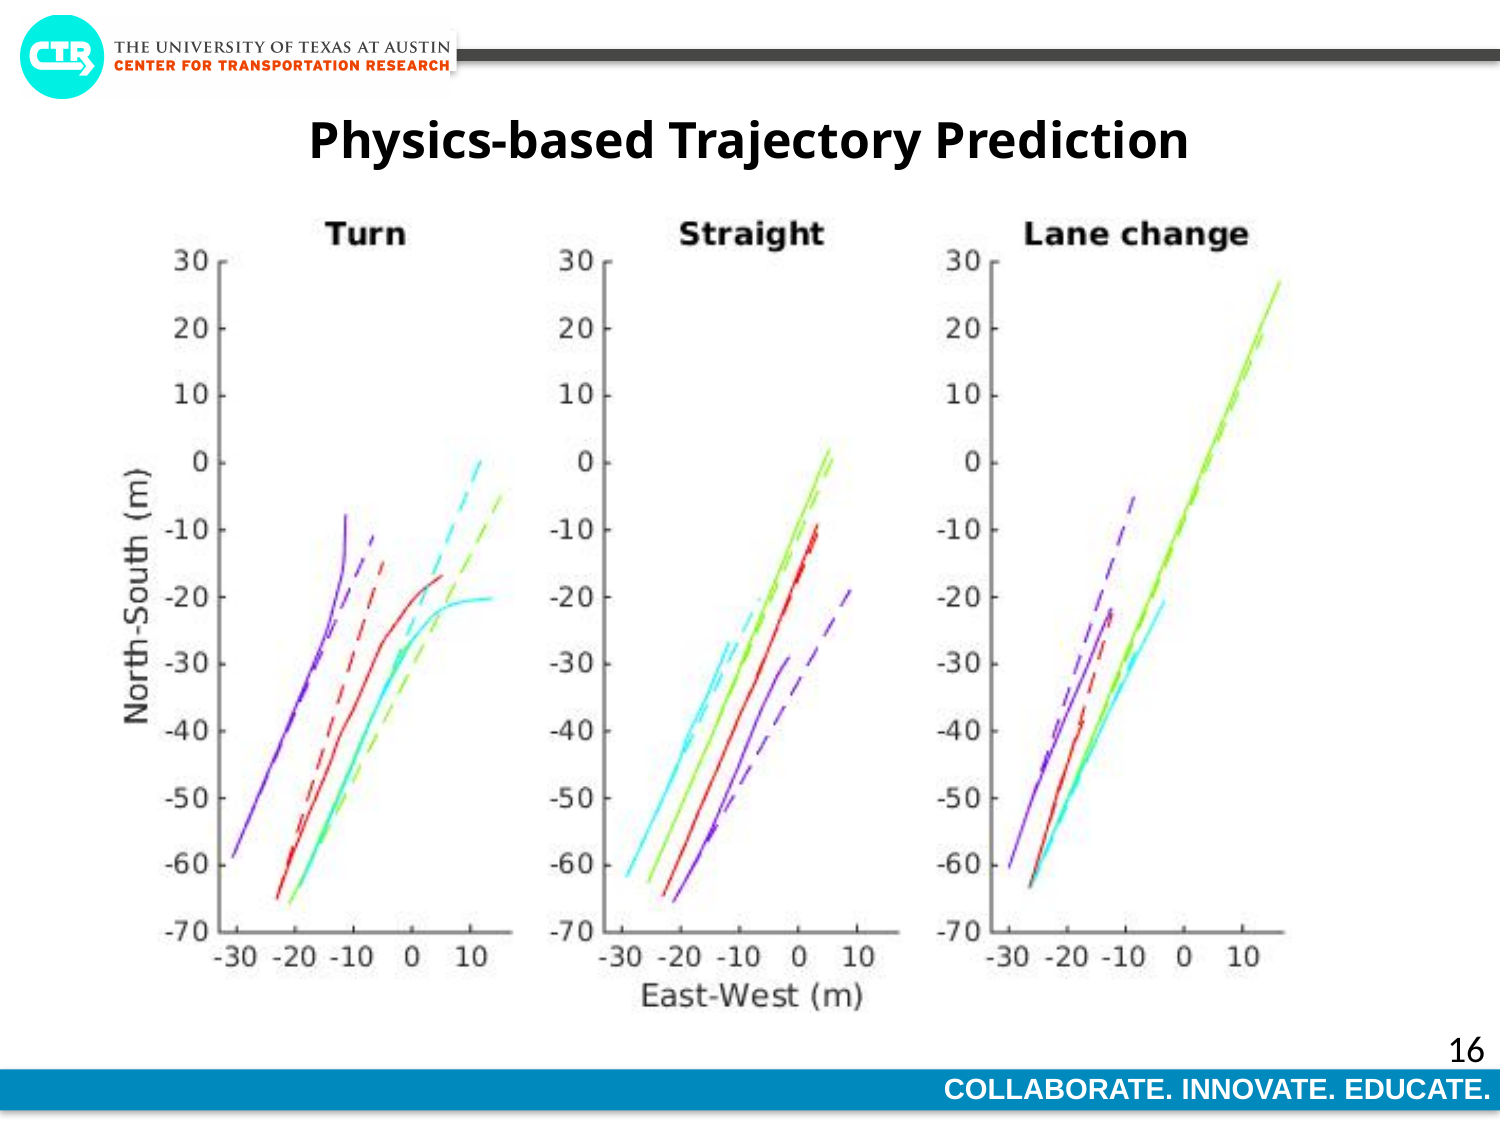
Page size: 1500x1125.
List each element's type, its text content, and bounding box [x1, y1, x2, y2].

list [40, 201, 1415, 1025]
picture [20, 15, 450, 99]
title Physics-based Trajectory Prediction [75, 45, 1425, 233]
slide_number 16 [1149, 1017, 1500, 1078]
